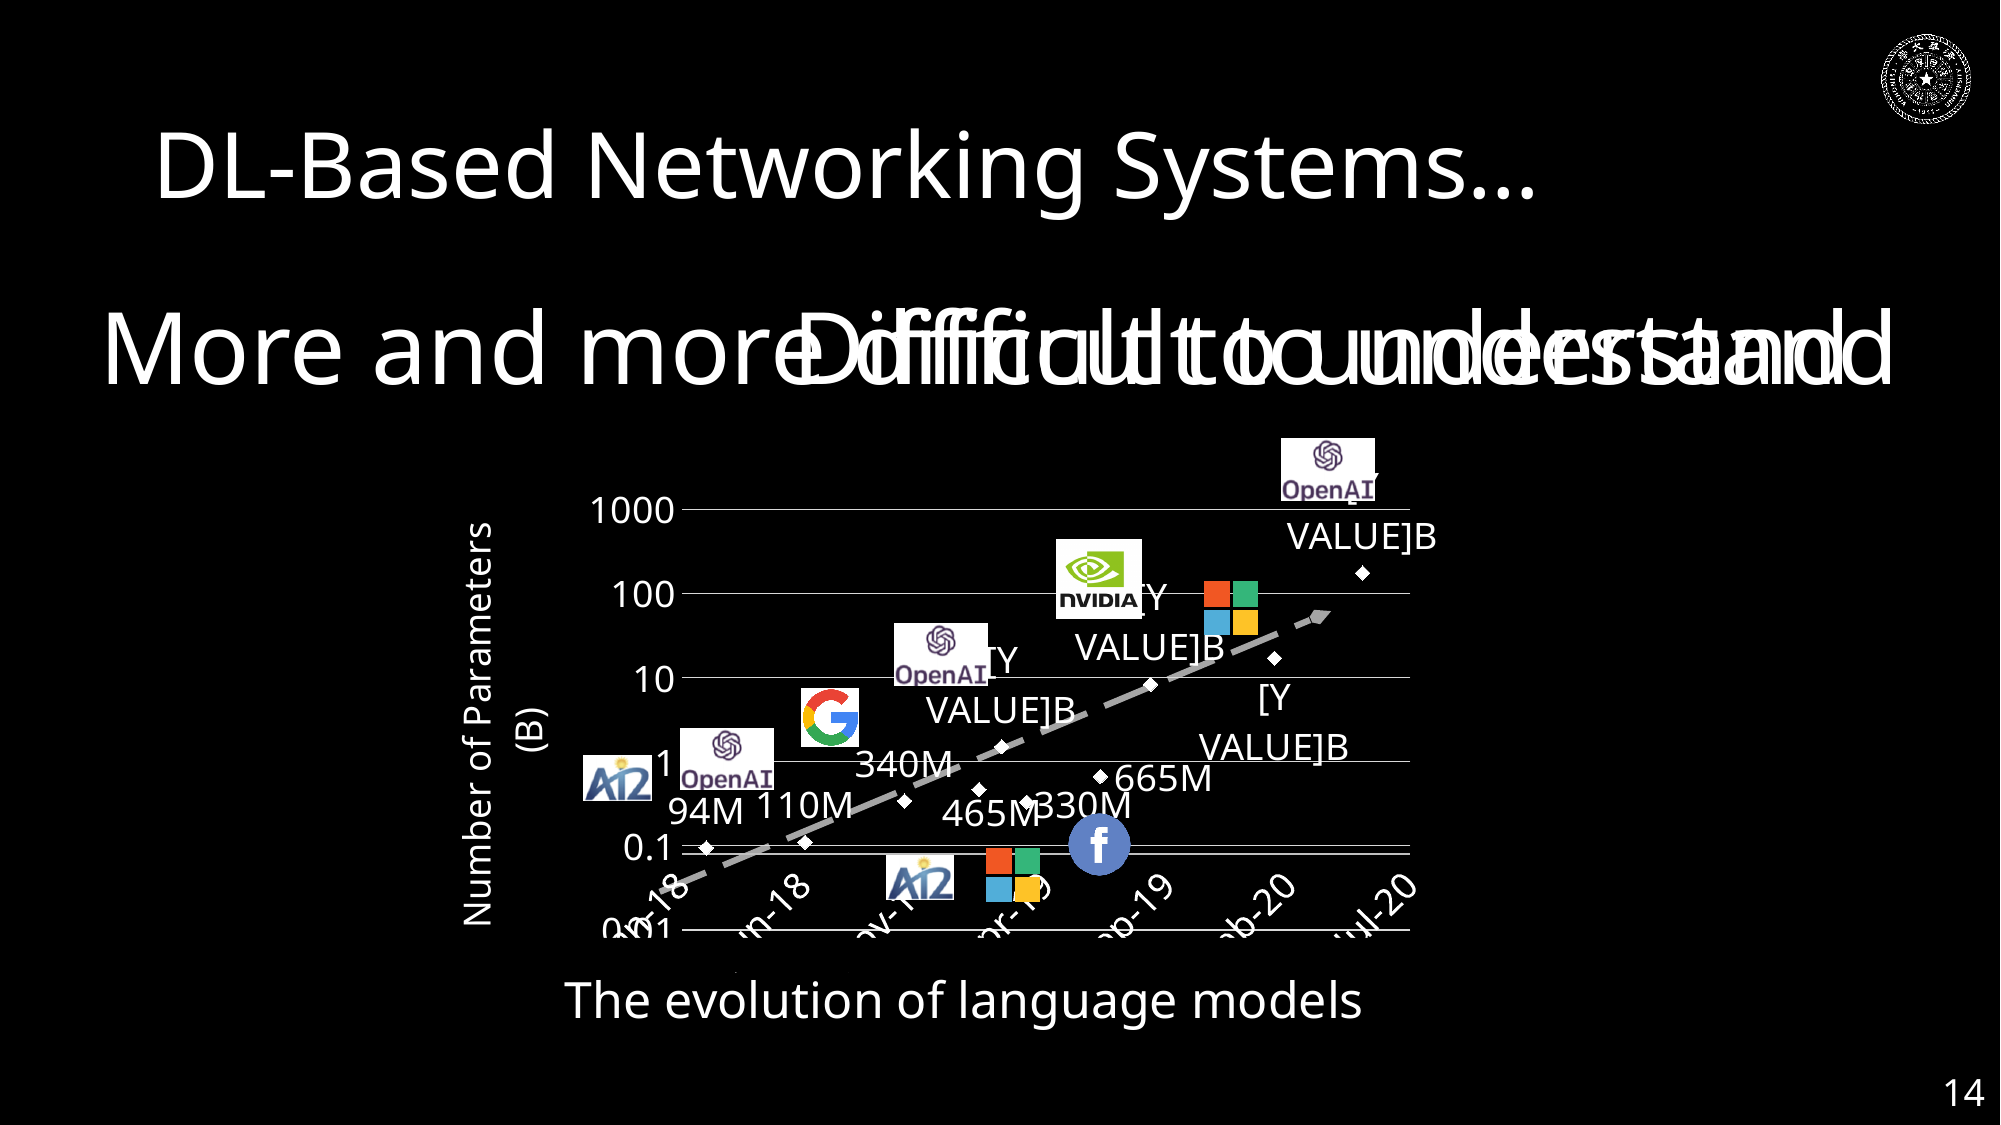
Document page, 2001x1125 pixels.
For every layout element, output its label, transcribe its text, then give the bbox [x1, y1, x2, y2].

picture [1881, 34, 1971, 124]
picture [1057, 802, 1141, 886]
text_box The evolution of language models [550, 989, 1380, 1036]
picture [583, 755, 652, 801]
text_box Difficult to understand [777, 277, 1867, 412]
picture [893, 623, 988, 686]
picture [886, 855, 954, 900]
picture [800, 687, 860, 748]
picture [1204, 581, 1258, 635]
slide_number 14 [1550, 1064, 2000, 1125]
title DL-Based Networking Systems… [137, 59, 1863, 277]
text_box More and more difficult to understand [1867, 277, 1916, 412]
chart [412, 459, 1450, 989]
picture [1056, 539, 1142, 619]
picture [1281, 438, 1375, 501]
picture [985, 848, 1040, 902]
text_box More and more difficult to understand [84, 277, 777, 412]
picture [680, 728, 774, 790]
